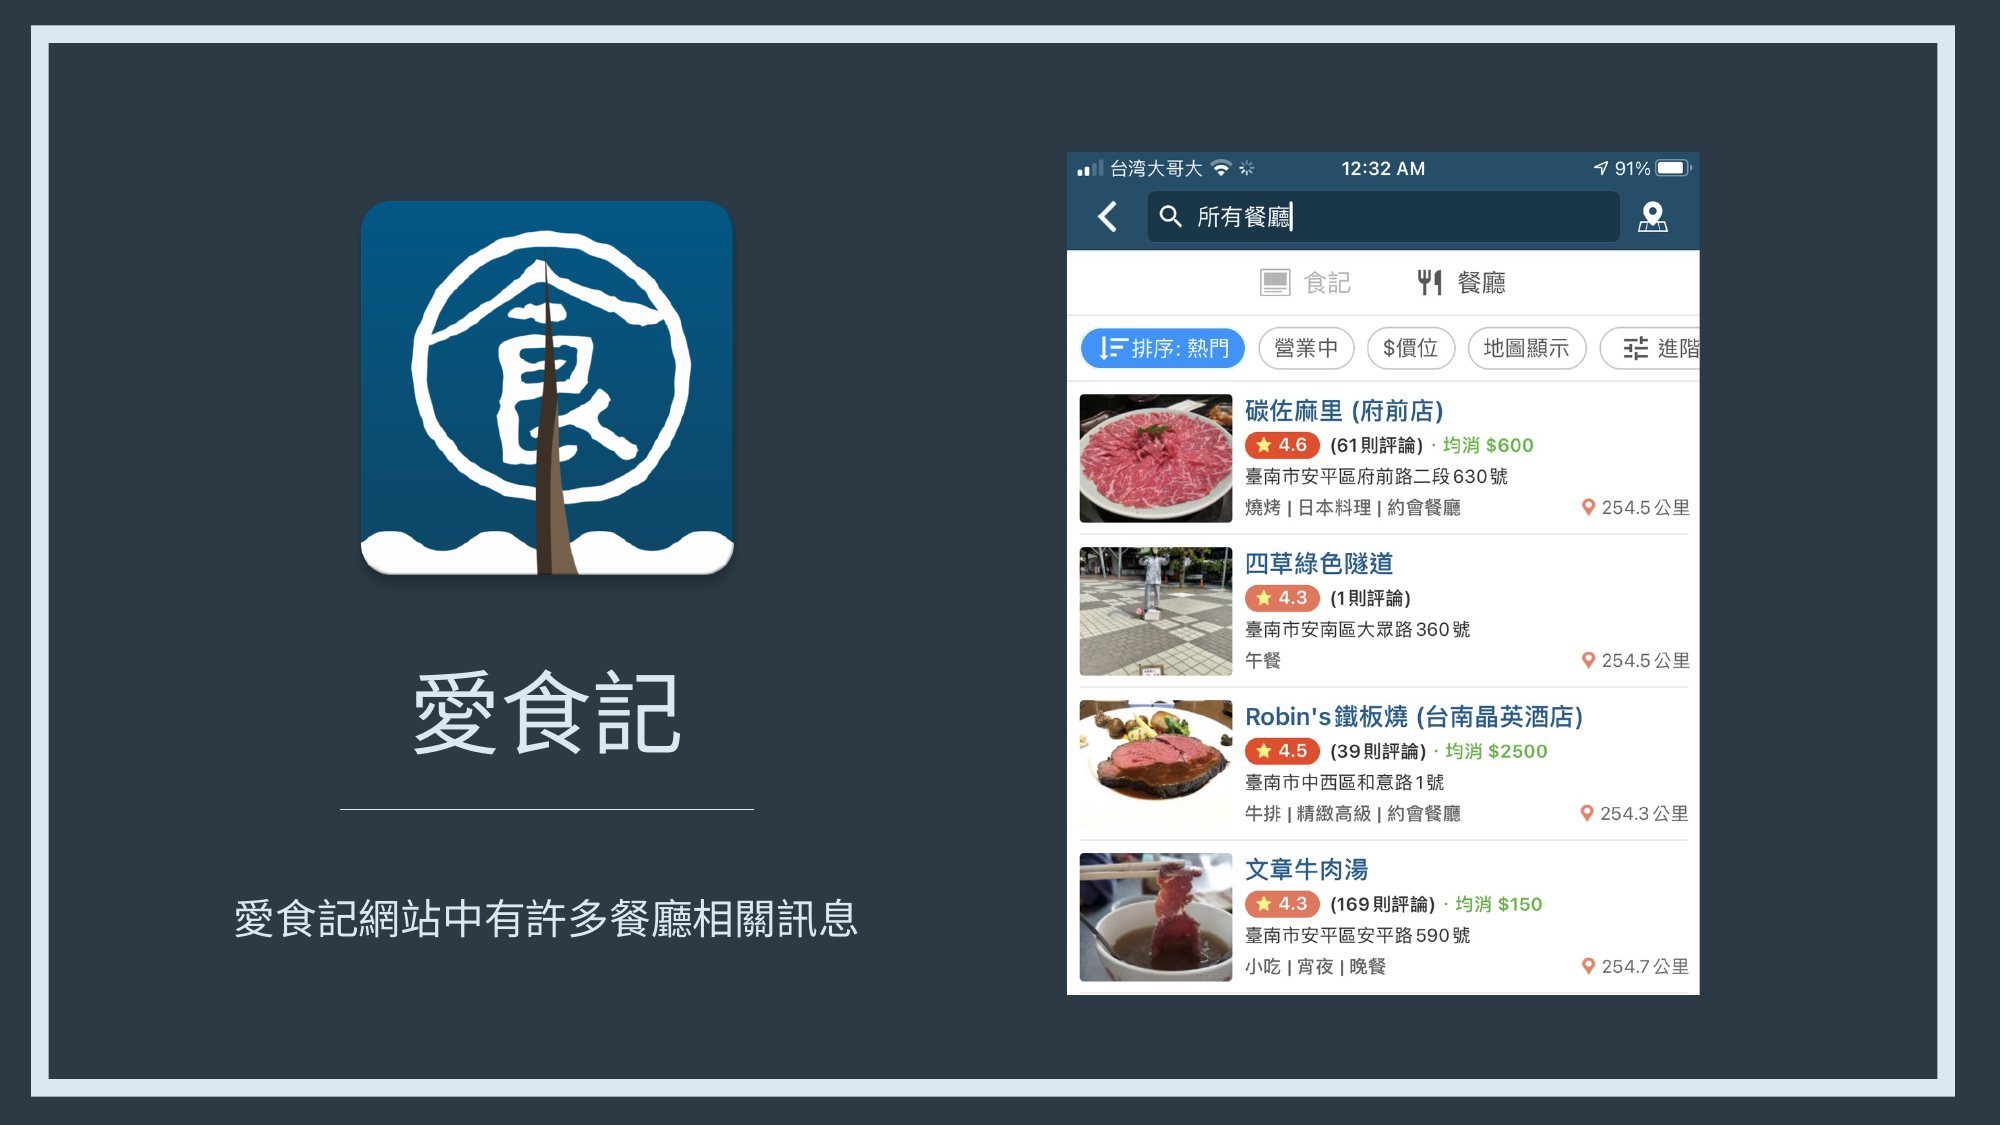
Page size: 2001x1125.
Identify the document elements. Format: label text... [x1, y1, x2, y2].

text_box [30, 24, 1956, 1098]
text_box 愛食記 [394, 648, 700, 773]
picture [1066, 152, 1700, 995]
picture [312, 152, 782, 623]
text_box 愛食記網站中有許多餐廳相關訊息 [218, 885, 875, 950]
